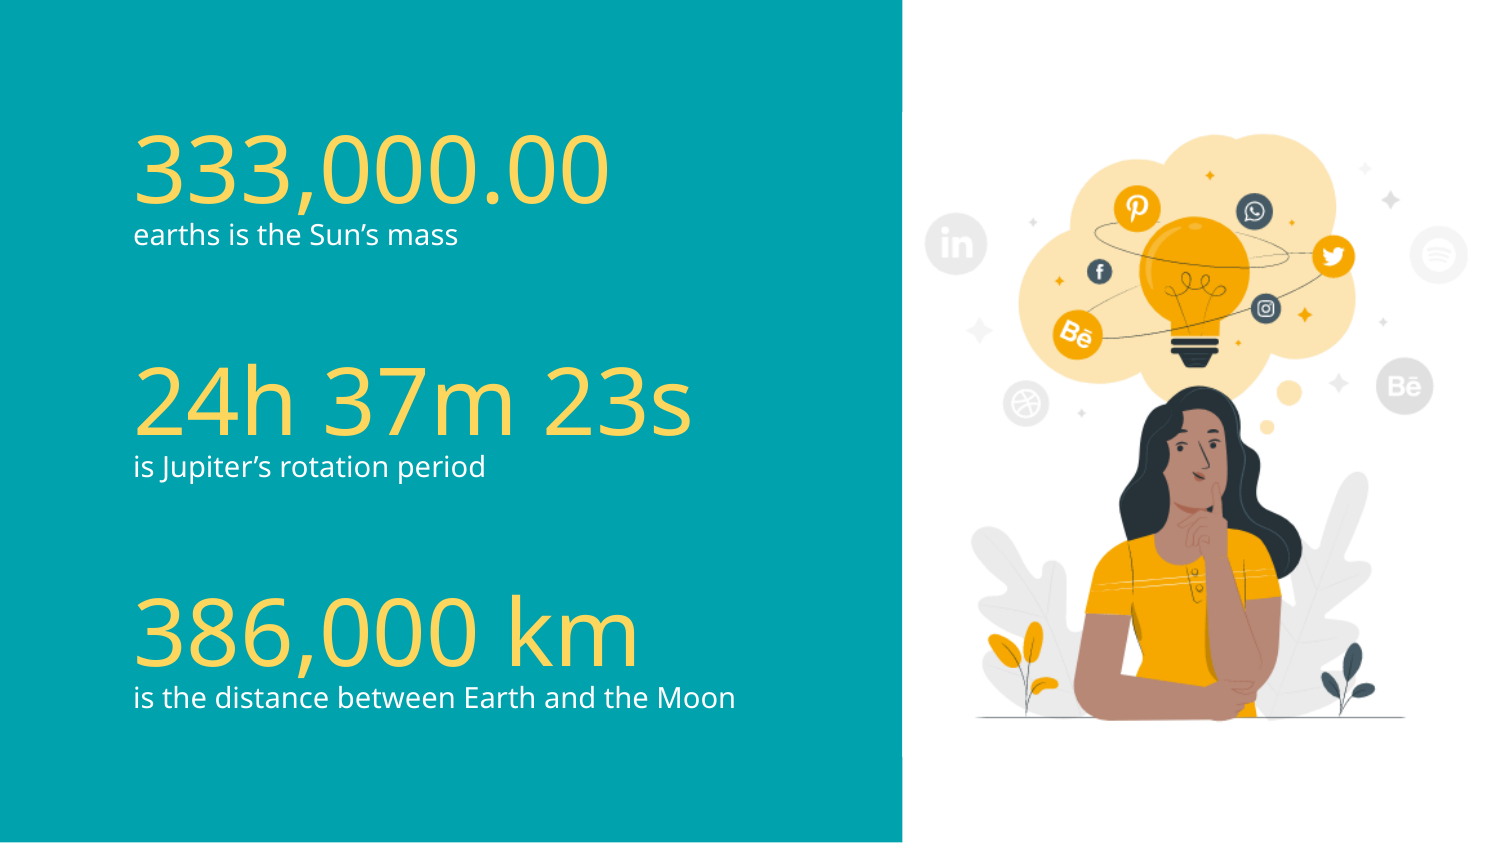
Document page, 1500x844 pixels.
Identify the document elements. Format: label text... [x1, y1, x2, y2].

title 386,000 km [118, 575, 757, 665]
title 333,000.00 [118, 112, 757, 221]
subtitle is Jupiter’s rotation period [118, 434, 757, 498]
picture [902, 111, 1500, 757]
subtitle is the distance between Earth and the Moon [118, 665, 757, 729]
subtitle earths is the Sun’s mass [118, 221, 757, 284]
title 24h 37m 23s [118, 343, 757, 434]
